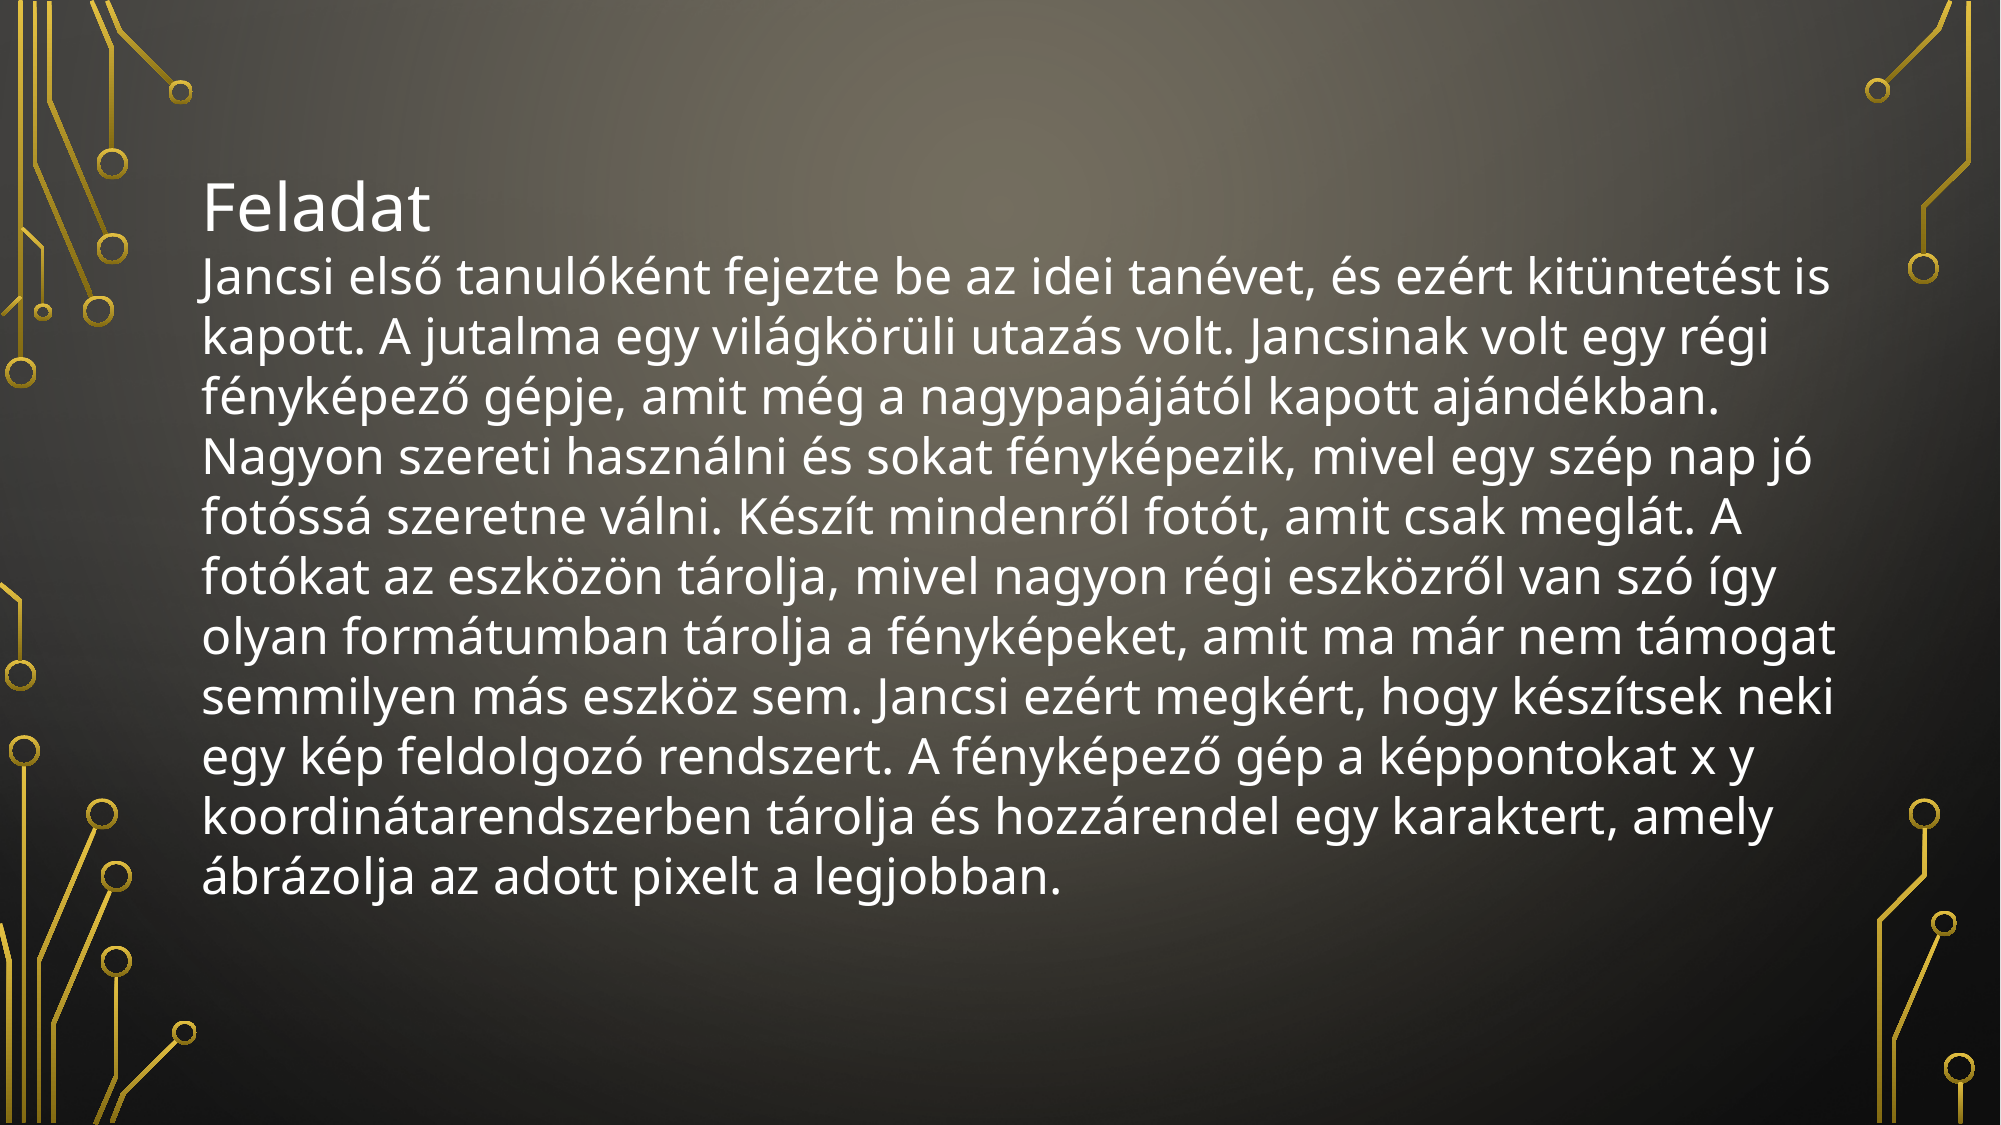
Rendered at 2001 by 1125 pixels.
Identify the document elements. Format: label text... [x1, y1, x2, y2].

text_box Feladat Jancsi első tanulóként fejezte be az idei tanévet, és ezért kitüntetést is kapott. A jutalma egy világkörüli utazás volt. Jancsinak volt egy régi fényképező gépje, amit még a nagypapájától kapott ajándékban. Nagyon szereti használni és sokat fényképezik, mivel egy szép nap jó fotóssá szeretne válni. Készít mindenről fotót, amit csak meglát. A fotókat az eszközön tárolja, mivel nagyon régi eszközről van szó így olyan formátumban tárolja a fényképeket, amit ma már nem támogat semmilyen más eszköz sem. Jancsi ezért megkért, hogy készítsek neki egy kép feldolgozó rendszert. A fényképező gép a képpontokat x y koordinátarendszerben tárolja és hozzárendel egy karaktert, amely ábrázolja az adott pixelt a legjobban. [187, 157, 1886, 957]
